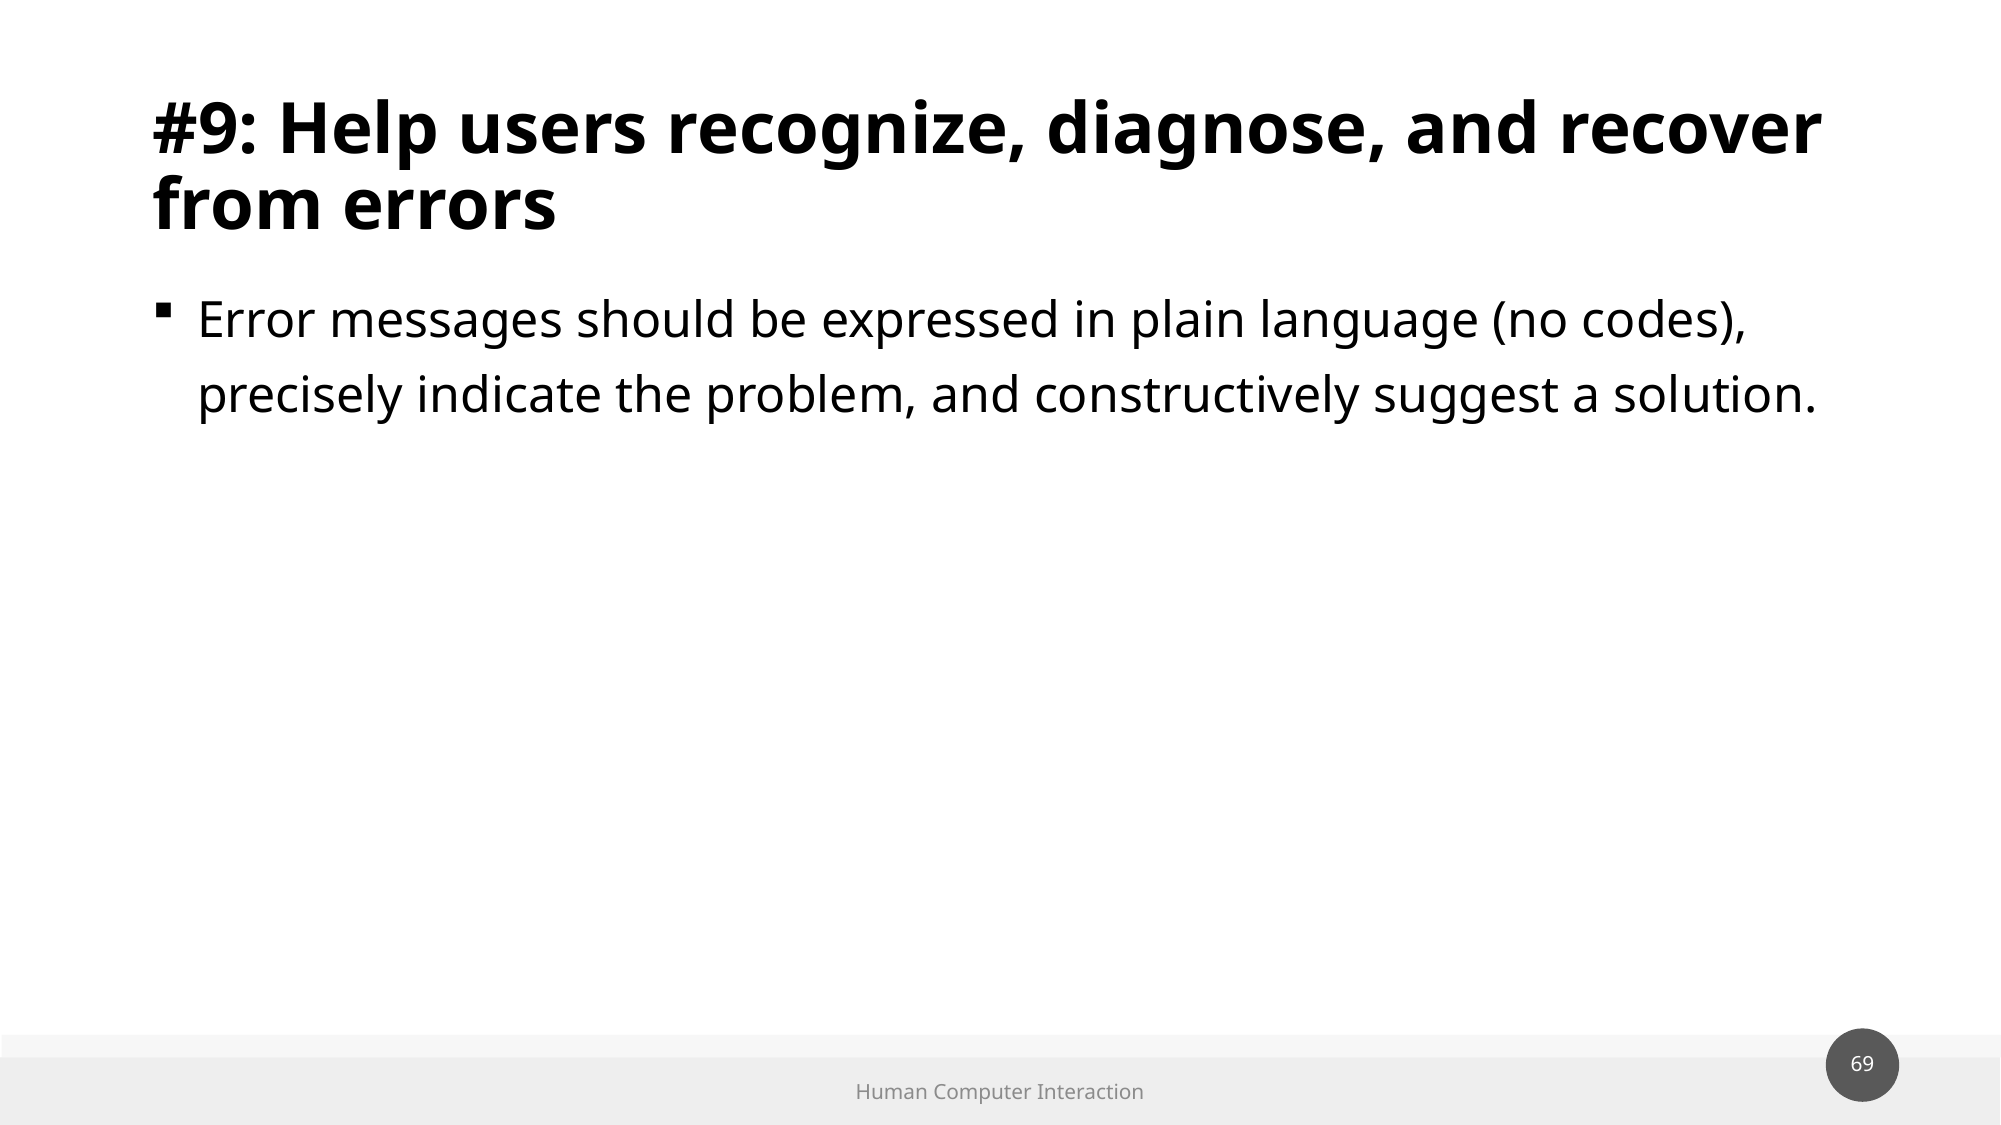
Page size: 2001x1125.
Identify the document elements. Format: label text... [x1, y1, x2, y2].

list Error messages should be expressed in plain language (no codes), precisely indicate the problem, and constructively suggest a solution. [137, 278, 1863, 1014]
title #9: Help users recognize, diagnose, and recover from errors [137, 59, 1863, 278]
footer Human Computer Interaction [662, 1062, 1338, 1123]
